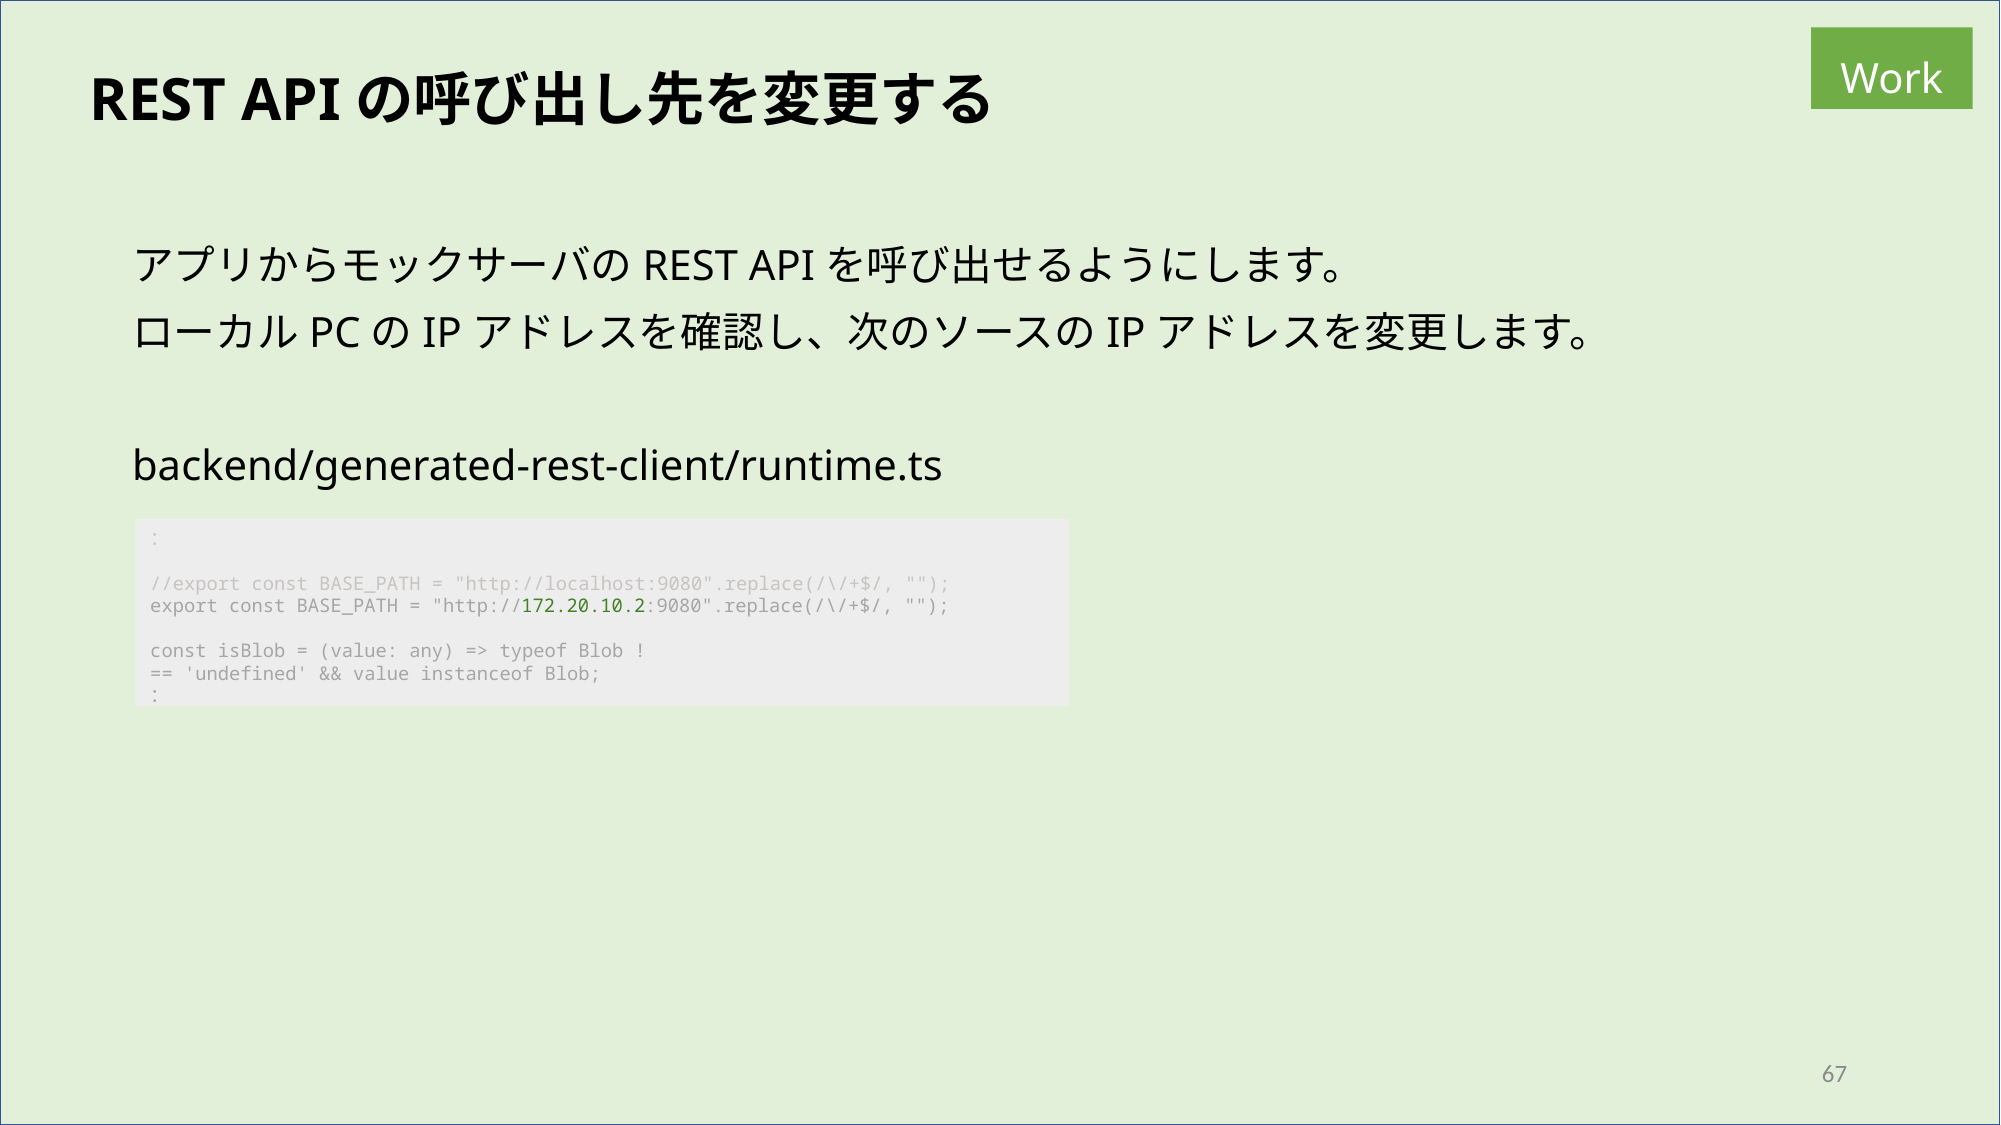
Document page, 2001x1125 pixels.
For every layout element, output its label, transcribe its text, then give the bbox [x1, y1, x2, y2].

text_box アプリからモックサーバのREST APIを呼び出せるようにします。 ローカルPCのIPアドレスを確認し、次のソースのIPアドレスを変更します。 backend/generated-rest-client/runtime.ts [117, 214, 1904, 630]
text_box ： //export const BASE_PATH = "http://localhost:9080".replace(/\/+$/, ""); export const BASE_PATH = "http://172.20.10.2:9080".replace(/\/+$/, ""); const isBlob = (value: any) => typeof Blob !== 'undefined' && value instanceof Blob; ： [135, 518, 1069, 707]
text_box REST APIの呼び出し先を変更する [74, 54, 1563, 140]
text_box [0, 0, 2000, 1125]
text_box Work [1811, 27, 1973, 109]
slide_number 67 [1412, 1042, 1863, 1103]
